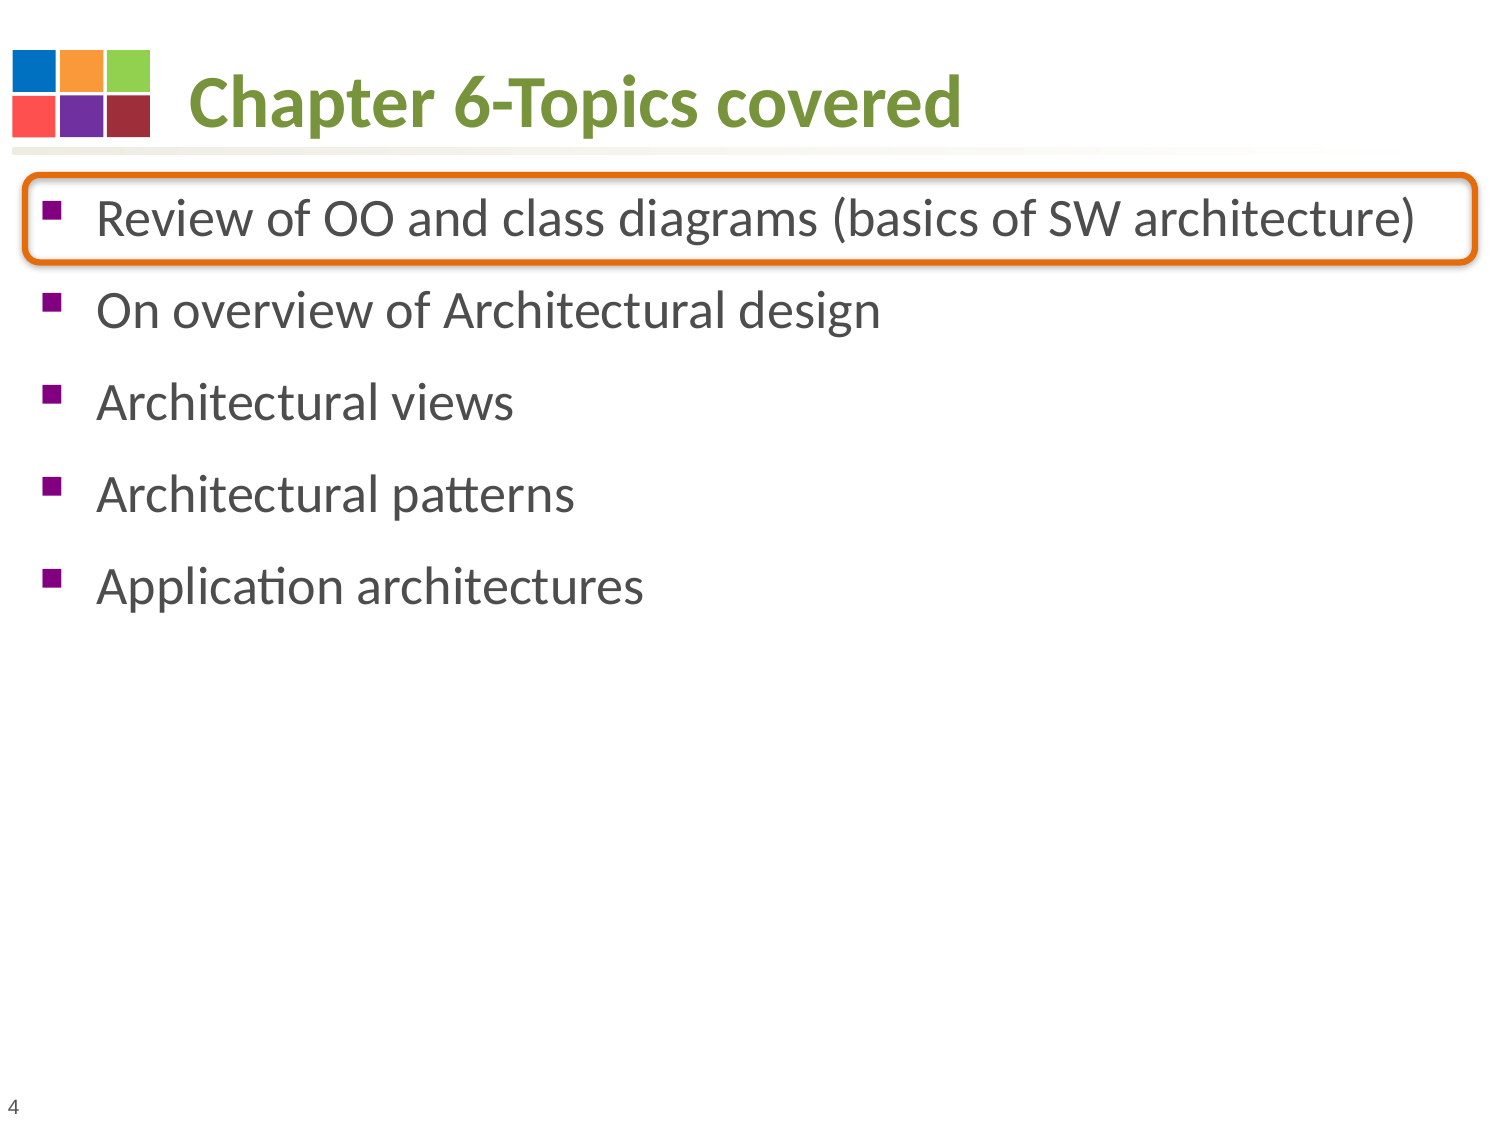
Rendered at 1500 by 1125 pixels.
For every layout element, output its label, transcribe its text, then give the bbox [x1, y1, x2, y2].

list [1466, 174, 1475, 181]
text_box [24, 174, 1476, 264]
list Review of OO and class diagrams (basics of SW architecture) On overview of Architectural design Architectural views Architectural patterns Application architectures [24, 264, 1475, 1088]
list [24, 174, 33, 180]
title Chapter 6-Topics covered [174, 47, 1475, 150]
